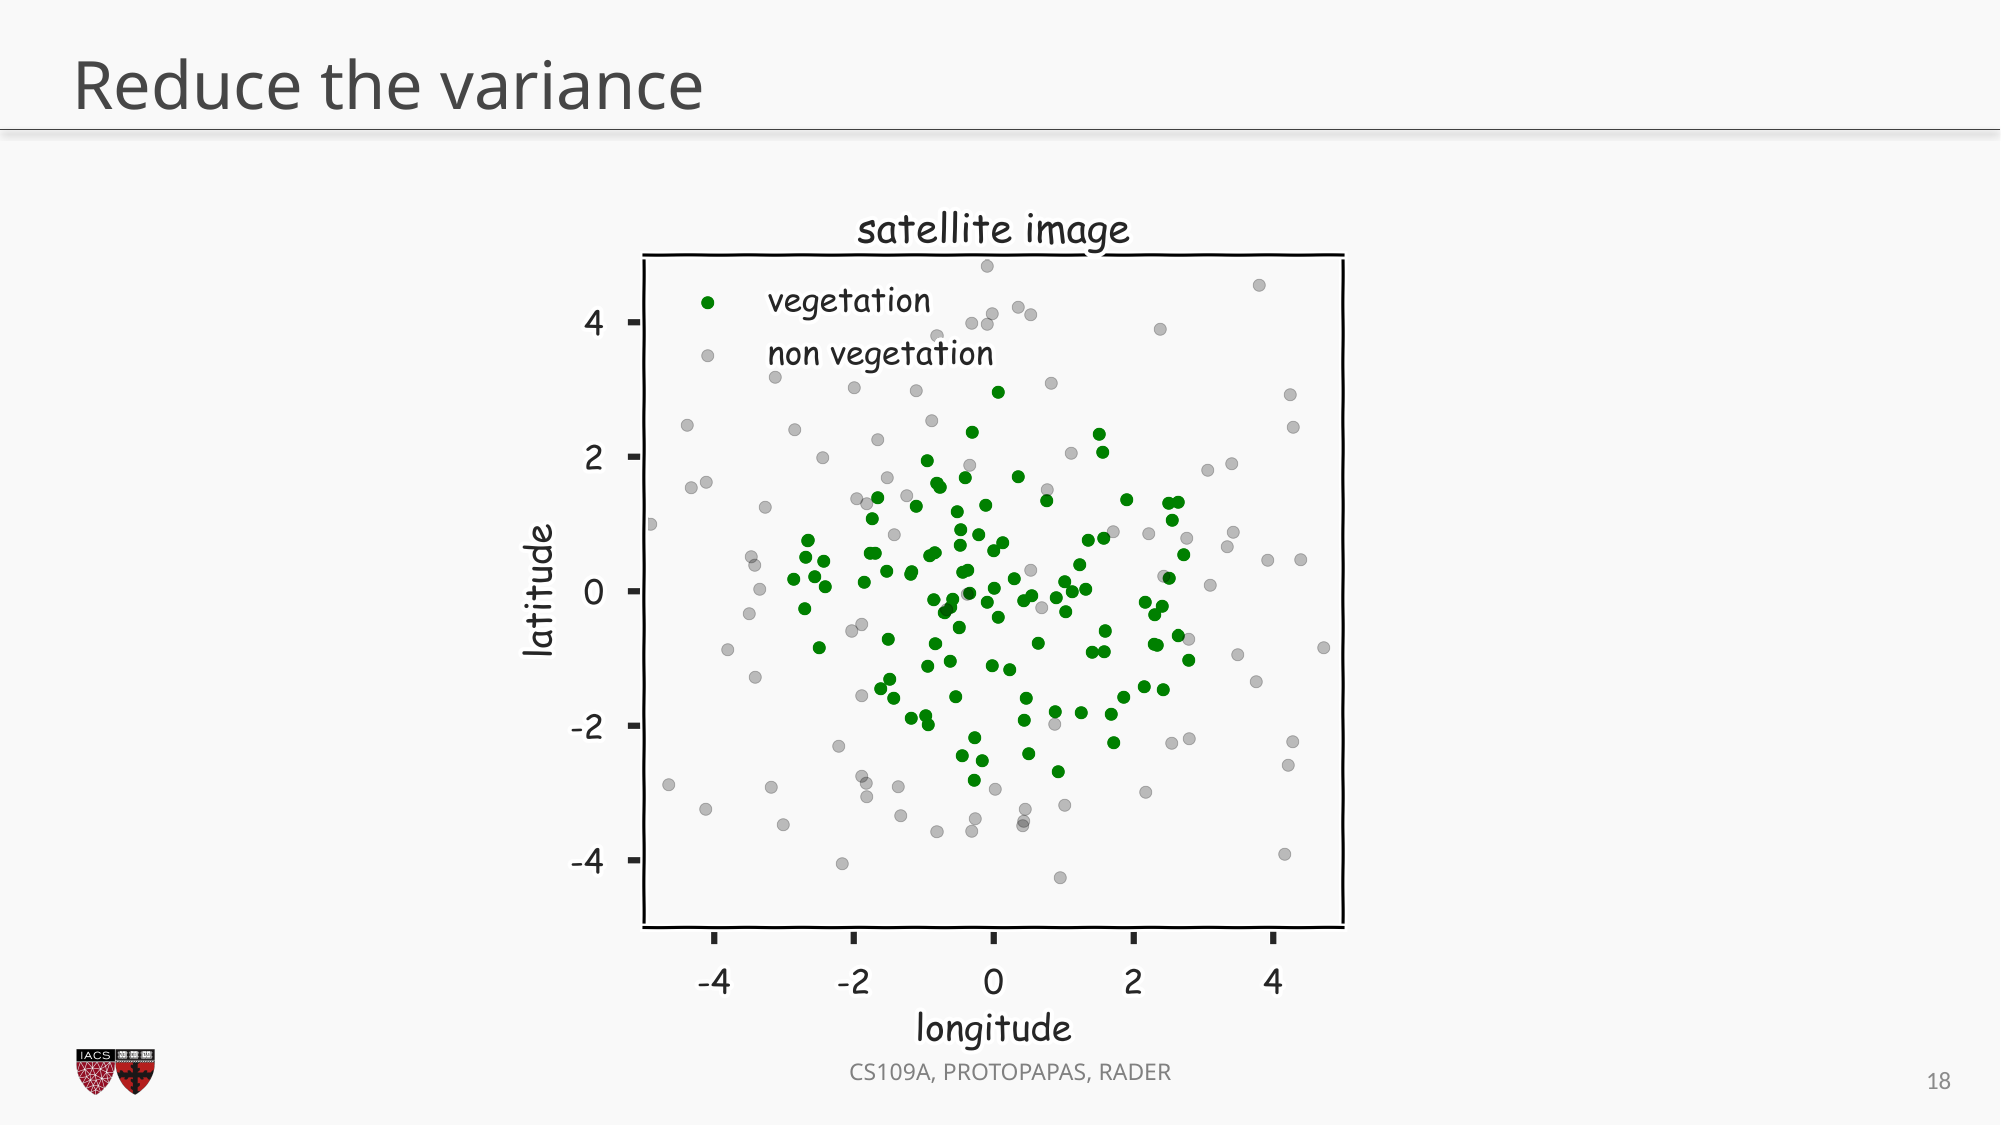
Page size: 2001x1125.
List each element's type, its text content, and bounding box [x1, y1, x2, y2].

title Reduce the variance [57, 35, 1943, 162]
picture [75, 1049, 155, 1095]
picture [490, 179, 1391, 1081]
slide_number 18 [1500, 1050, 1967, 1110]
